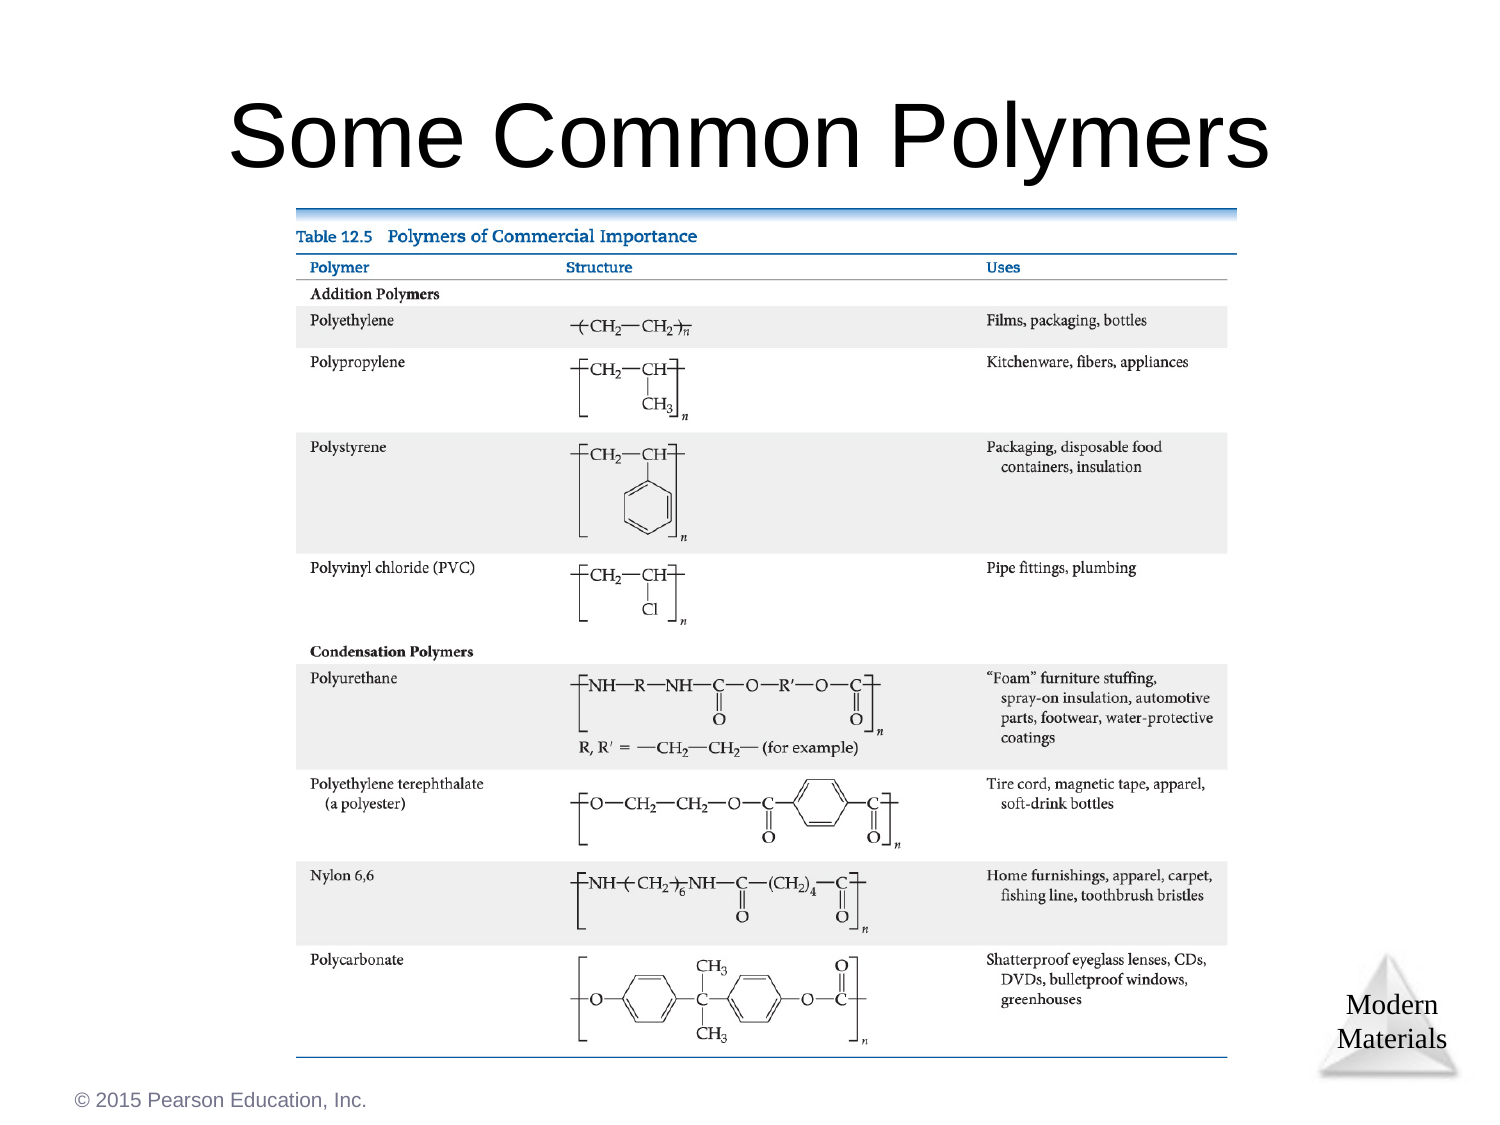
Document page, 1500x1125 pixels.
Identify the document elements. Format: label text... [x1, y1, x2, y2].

picture [287, 199, 1246, 1063]
title Some Common Polymers [112, 37, 1388, 225]
picture [1275, 899, 1500, 1125]
